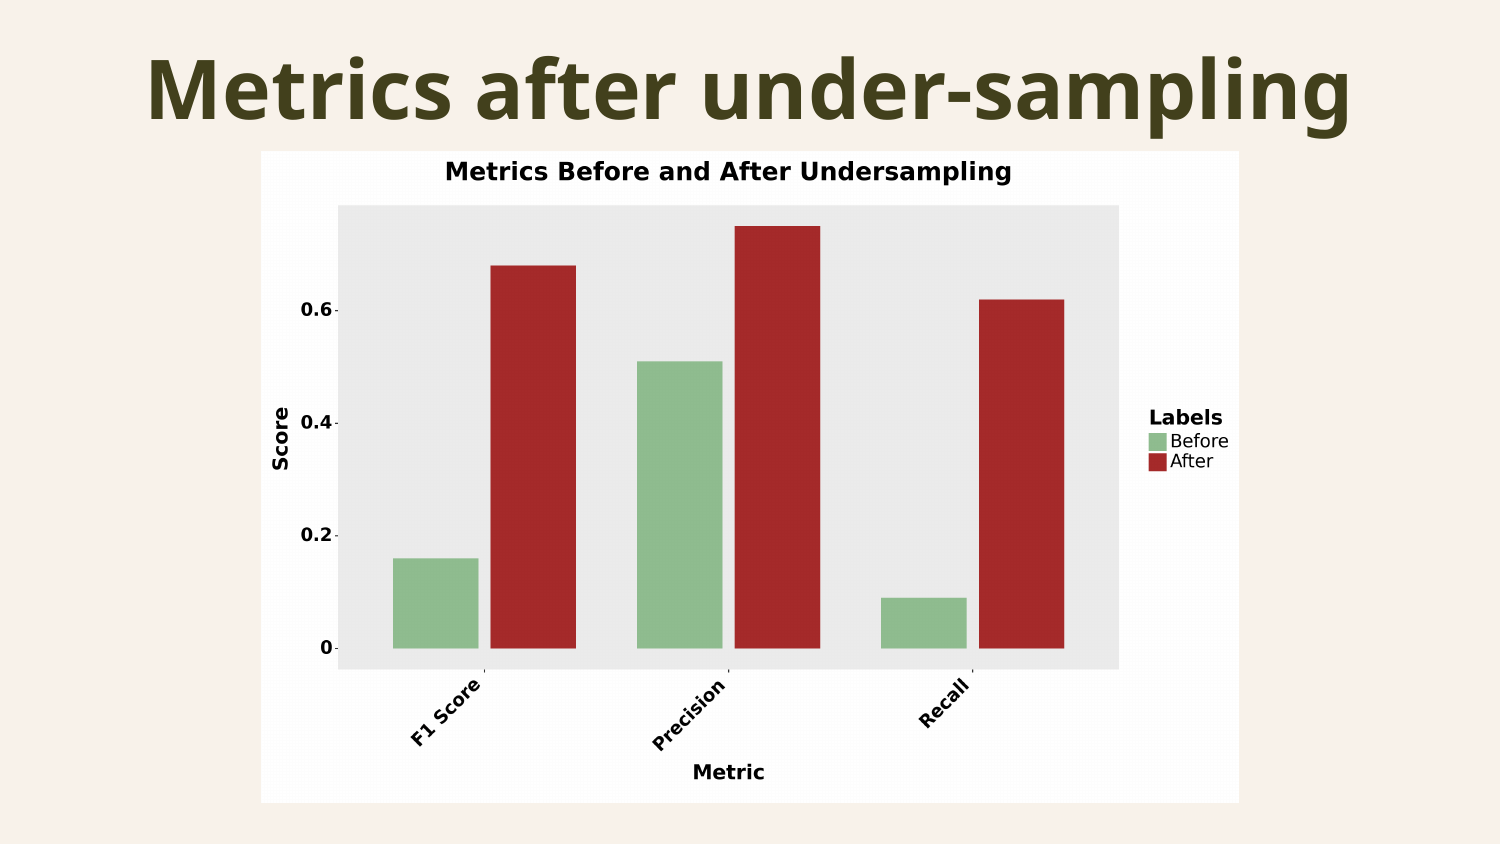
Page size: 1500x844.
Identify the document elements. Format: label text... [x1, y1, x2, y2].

title Metrics after under-sampling [127, 21, 1372, 152]
picture [261, 151, 1239, 803]
